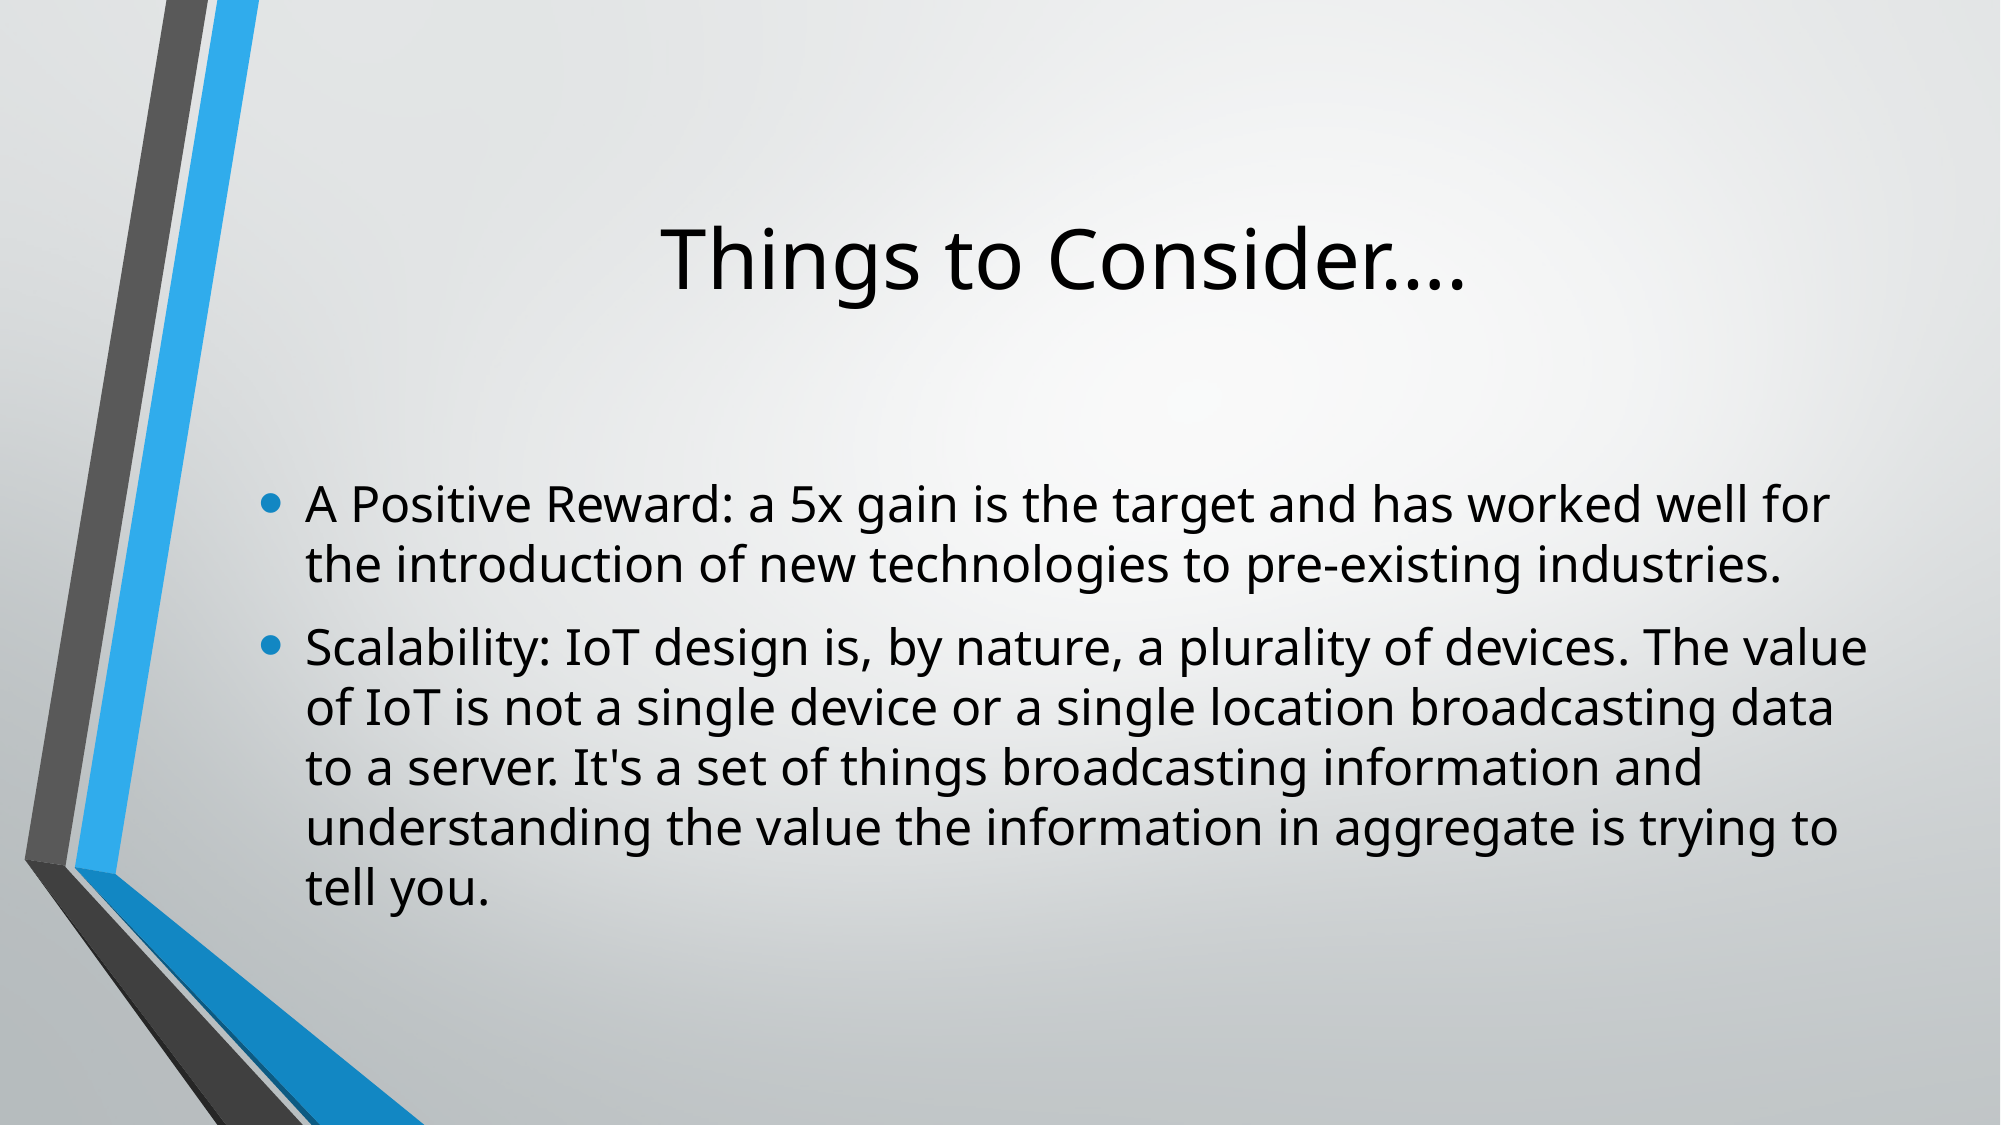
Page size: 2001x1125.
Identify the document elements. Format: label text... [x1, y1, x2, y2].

list A Positive Reward: a 5x gain is the target and has worked well for the introduction of new technologies to pre-existing industries. Scalability: IoT design is, by nature, a plurality of devices. The value of IoT is not a single device or a single location broadcasting data to a server. It's a set of things broadcasting information and understanding the value the information in aggregate is trying to tell you. [243, 437, 1887, 950]
title Things to Consider…. [243, 112, 1887, 400]
